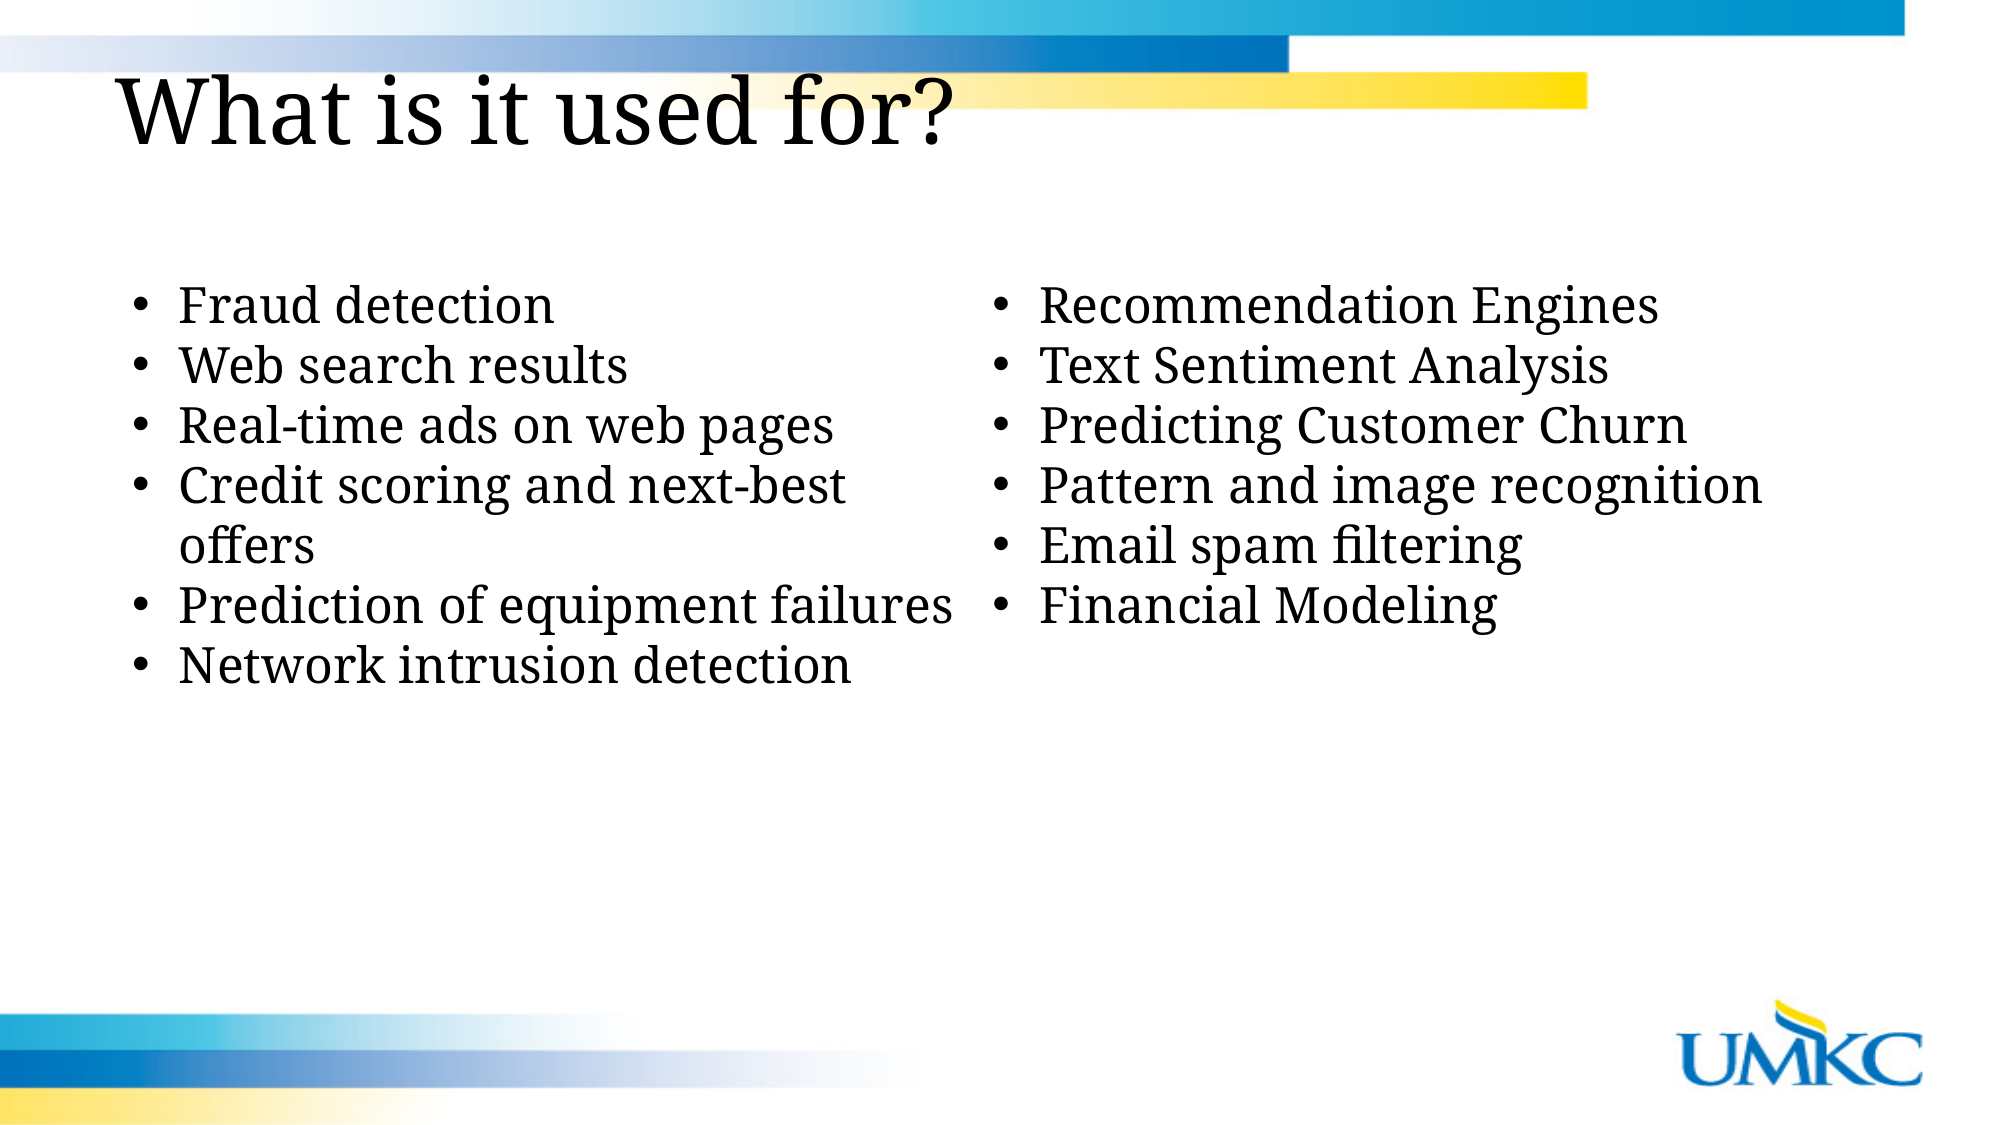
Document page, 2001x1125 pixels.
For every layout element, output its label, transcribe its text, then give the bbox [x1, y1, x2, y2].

text_box Fraud detection Web search results Real-time ads on web pages Credit scoring and next-best offers Prediction of equipment failures Network intrusion detection [117, 266, 978, 701]
text_box Recommendation Engines Text Sentiment Analysis Predicting Customer Churn Pattern and image recognition Email spam filtering Financial Modeling [977, 265, 1940, 641]
picture [0, 0, 2001, 1125]
text_box What is it used for? [99, 45, 1900, 233]
